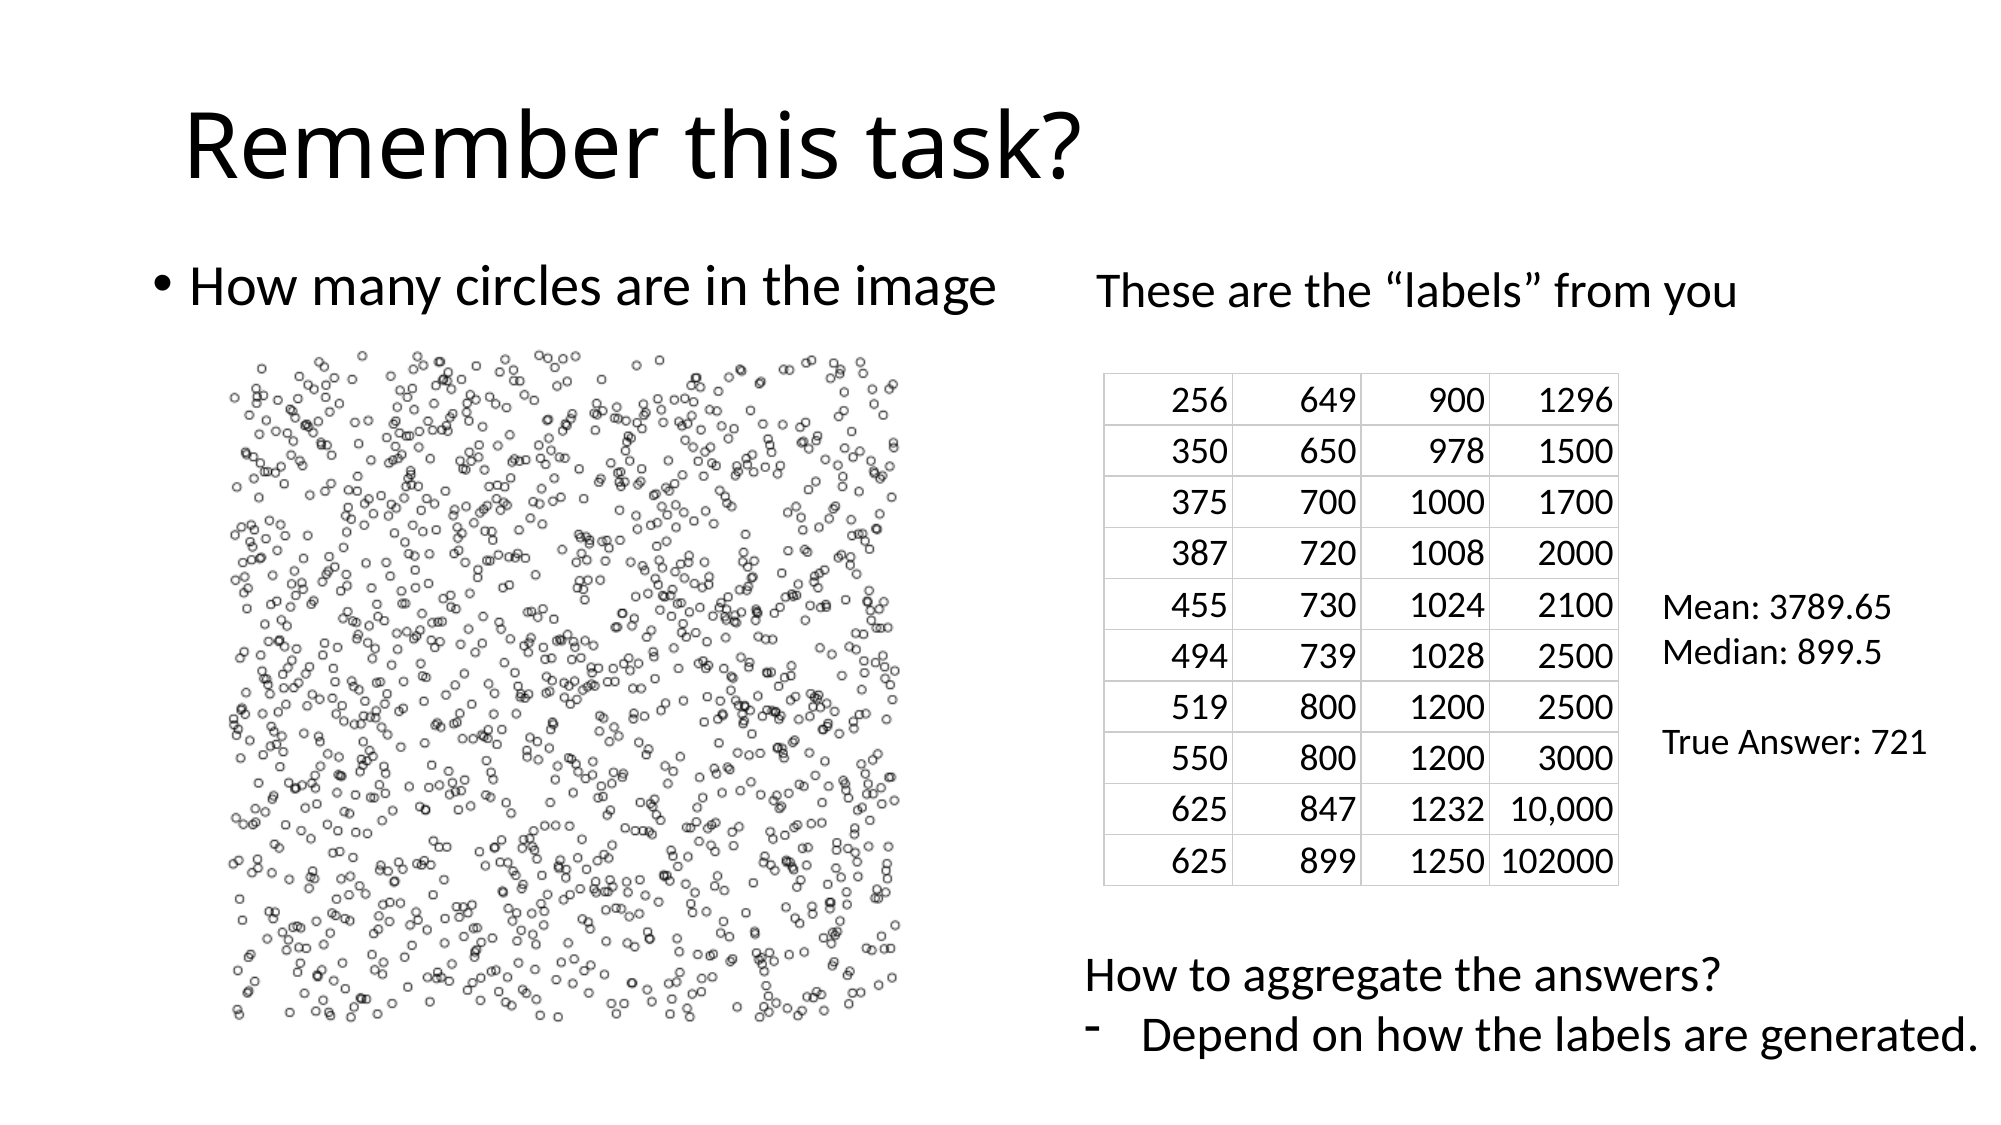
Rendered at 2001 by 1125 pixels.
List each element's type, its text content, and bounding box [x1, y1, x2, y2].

table_cell 739 [1233, 630, 1360, 680]
table_cell 455 [1105, 579, 1232, 629]
table_header 1296 [1490, 374, 1618, 424]
table_cell 387 [1105, 528, 1232, 578]
table_cell 350 [1105, 426, 1232, 475]
table_cell 1250 [1362, 835, 1489, 885]
table_cell 978 [1362, 426, 1489, 475]
list How many circles are in the image [137, 247, 1863, 962]
table_cell 625 [1105, 784, 1232, 834]
table_header 900 [1362, 374, 1489, 424]
table_cell 730 [1233, 579, 1360, 629]
table_header 256 [1105, 374, 1232, 424]
table_cell 700 [1233, 477, 1360, 527]
table_cell 1028 [1362, 630, 1489, 680]
table_cell 650 [1233, 426, 1360, 475]
table_cell 2100 [1490, 579, 1618, 629]
table_cell 800 [1233, 733, 1360, 783]
table_cell 625 [1105, 835, 1232, 885]
table_cell 494 [1105, 630, 1232, 680]
table_cell 2500 [1490, 682, 1618, 731]
text_box Mean: 3789.65 Median: 899.5 True Answer: 721 [1647, 574, 1943, 770]
table_cell 102000 [1490, 835, 1618, 885]
table_cell 1000 [1362, 477, 1489, 527]
table_cell 847 [1233, 784, 1360, 834]
table_cell 10,000 [1490, 784, 1618, 834]
table_cell 1200 [1362, 733, 1489, 783]
table_cell 1200 [1362, 682, 1489, 731]
title Remember this task? [167, 40, 1893, 258]
table_cell 519 [1105, 682, 1232, 731]
table_cell 1008 [1362, 528, 1489, 578]
table_cell 1024 [1362, 579, 1489, 629]
table_cell 800 [1233, 682, 1360, 731]
table_cell 720 [1233, 528, 1360, 578]
table_header 649 [1233, 374, 1360, 424]
table_cell 2500 [1490, 630, 1618, 680]
table_cell 550 [1105, 733, 1232, 783]
table_cell 899 [1233, 835, 1360, 885]
table_cell 3000 [1490, 733, 1618, 783]
text_box These are the “labels” from you [1081, 249, 1754, 325]
table_cell 1232 [1362, 784, 1489, 834]
table_cell 375 [1105, 477, 1232, 527]
table_cell 1700 [1490, 477, 1618, 527]
picture [207, 329, 922, 1044]
table_cell 1500 [1490, 426, 1618, 475]
text_box How to aggregate the answers? Depend on how the labels are generated. [1069, 934, 2000, 1069]
table_cell 2000 [1490, 528, 1618, 578]
